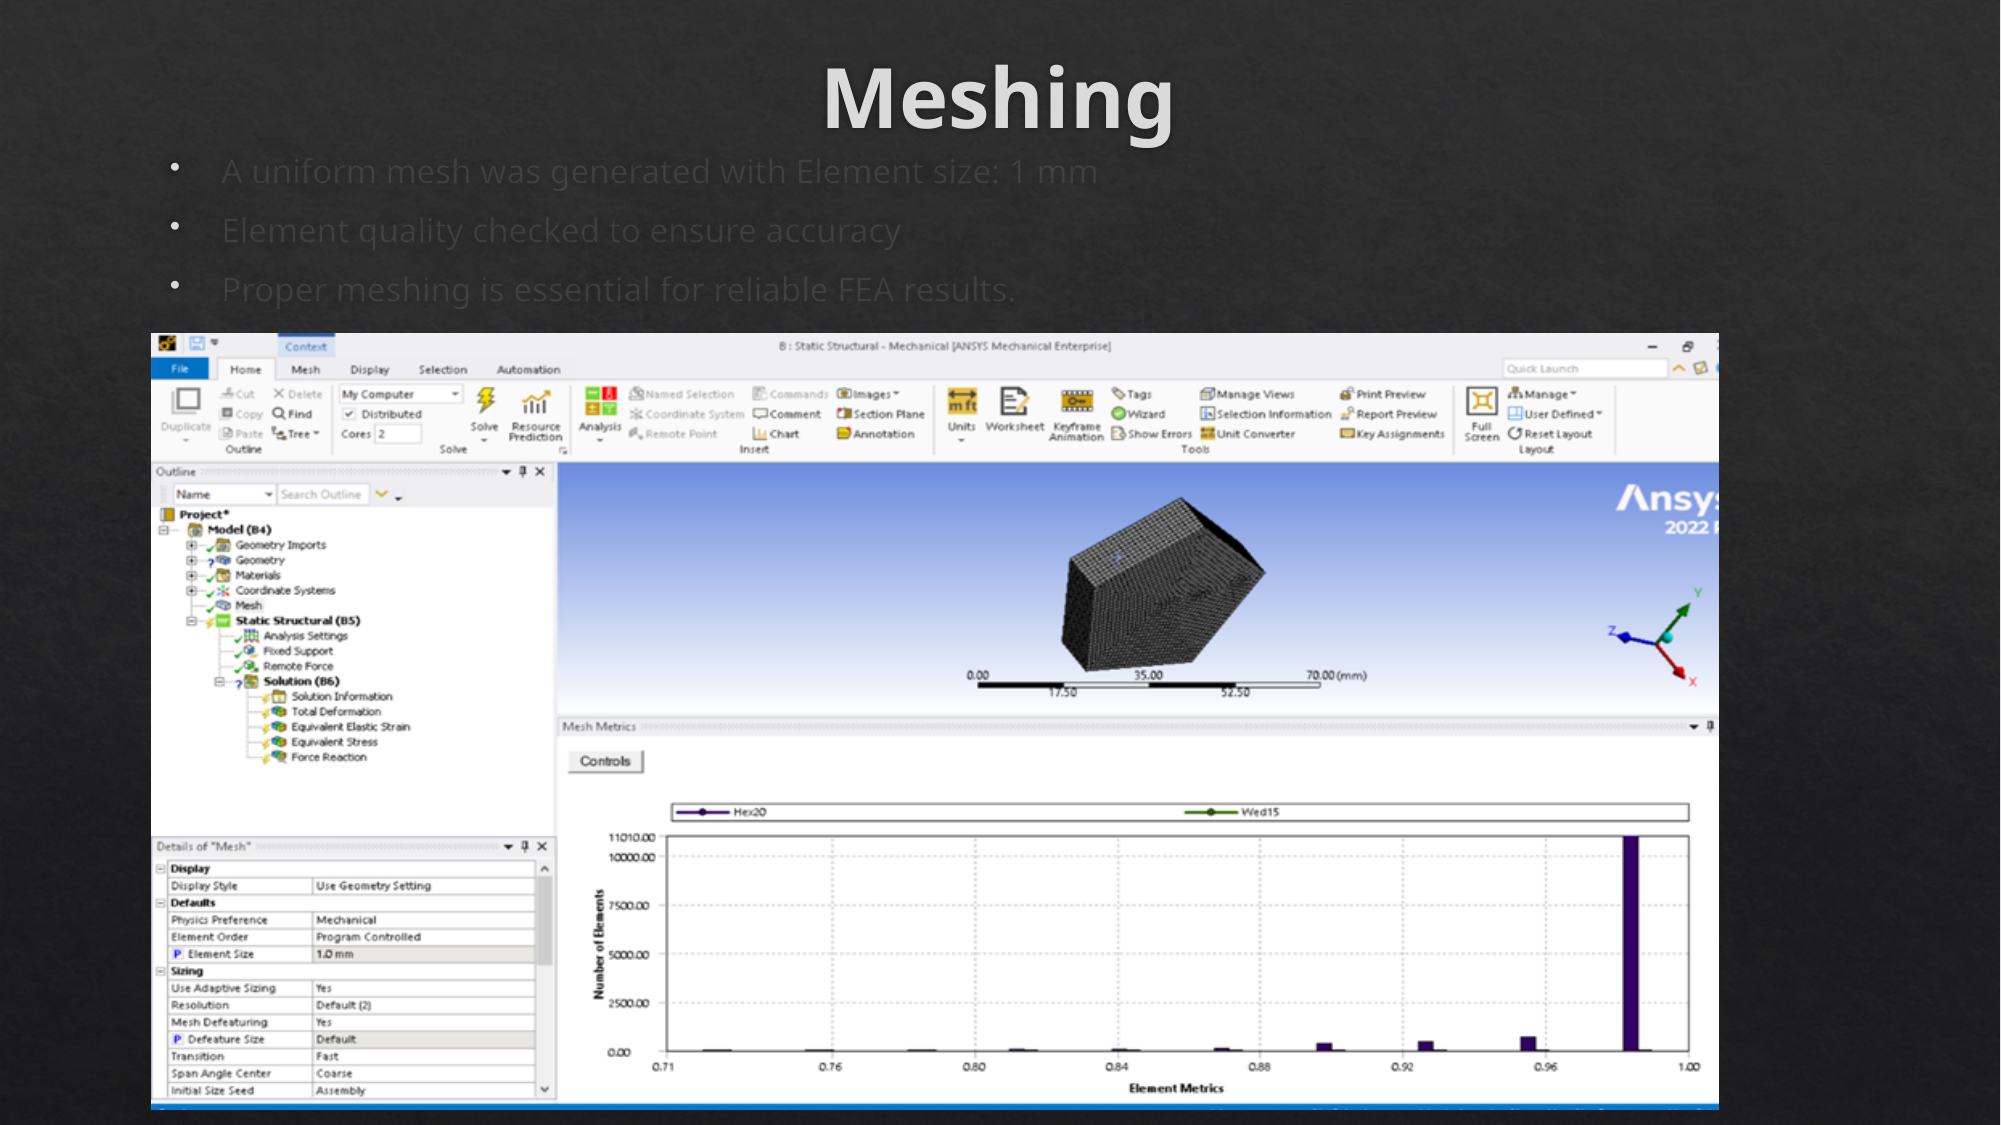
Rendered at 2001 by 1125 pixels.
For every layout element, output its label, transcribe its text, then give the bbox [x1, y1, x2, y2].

list A uniform mesh was generated with Element size: 1 mm Element quality checked to ensure accuracy Proper meshing is essential for reliable FEA results. [149, 142, 1849, 809]
title Meshing [149, 15, 1849, 139]
picture [151, 333, 1720, 1110]
